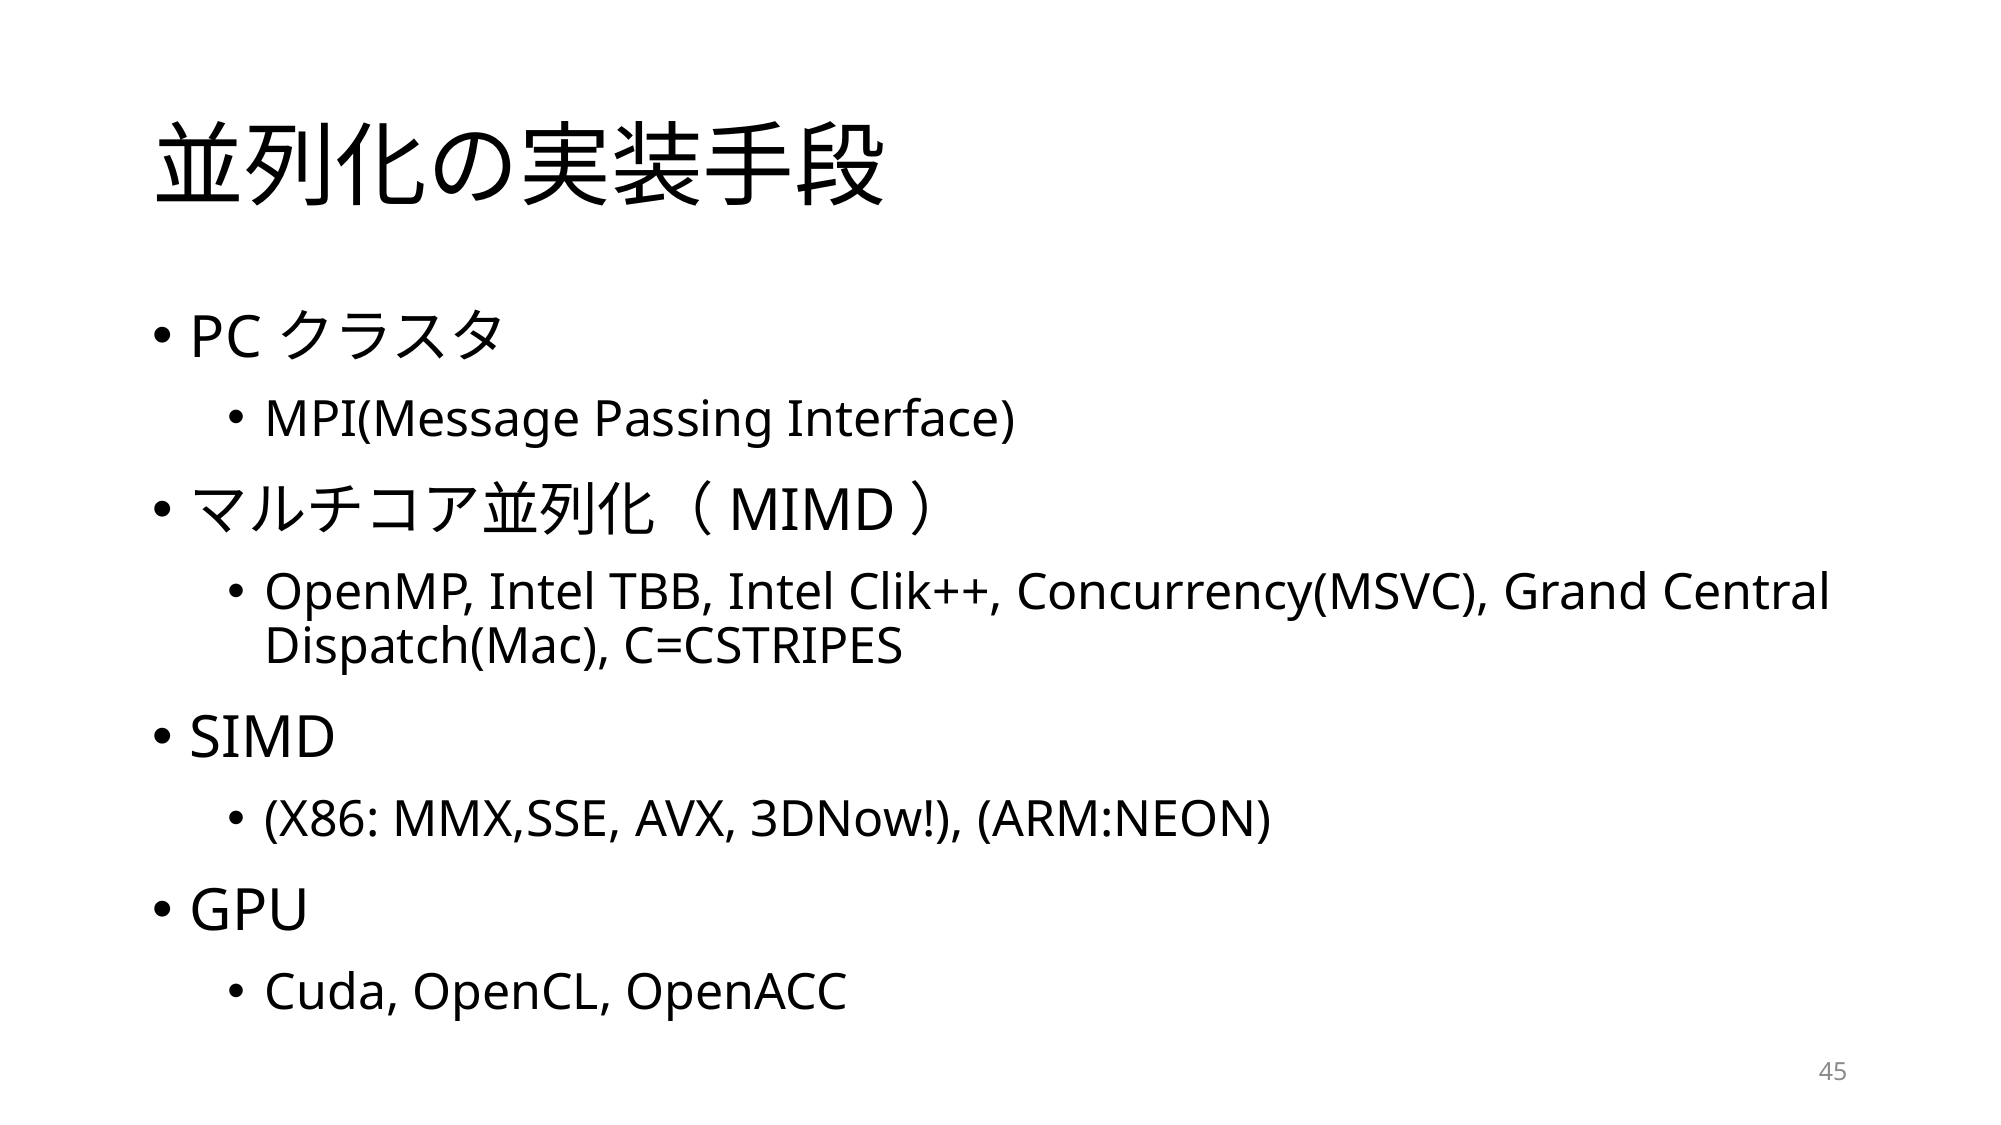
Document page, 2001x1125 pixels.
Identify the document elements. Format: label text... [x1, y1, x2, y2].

slide_number 45 [1412, 1042, 1863, 1103]
list PCクラスタ MPI(Message Passing Interface) マルチコア並列化（MIMD） OpenMP, Intel TBB, Intel Clik++, Concurrency(MSVC), Grand Central Dispatch(Mac), C=CSTRIPES SIMD (X86: MMX,SSE, AVX, 3DNow!), (ARM:NEON) GPU Cuda, OpenCL, OpenACC [137, 299, 1863, 1014]
title 並列化の実装手段 [137, 59, 1863, 278]
